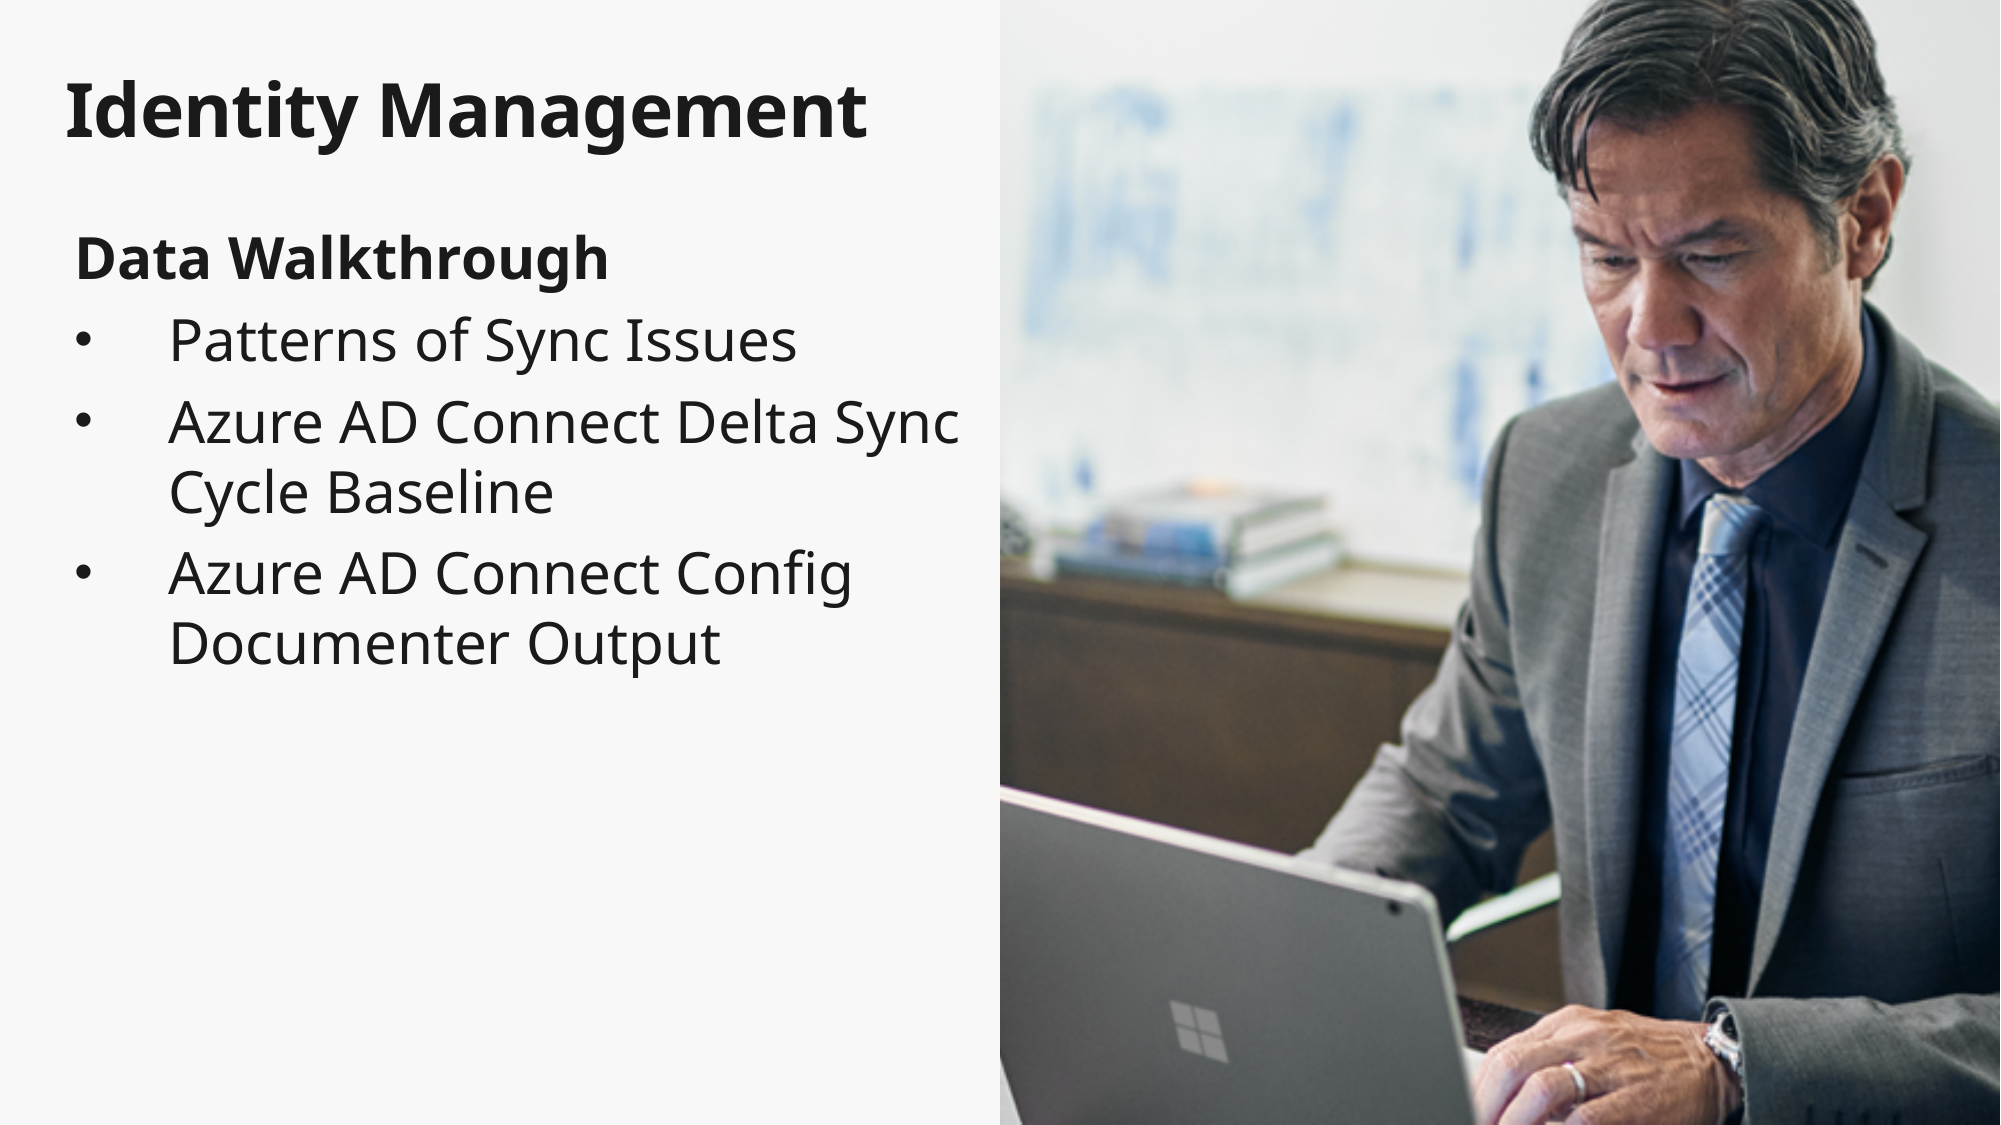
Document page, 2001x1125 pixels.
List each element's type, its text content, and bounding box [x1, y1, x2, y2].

text_box Identity Management [50, 54, 906, 146]
text_box Data Walkthrough Patterns of Sync Issues Azure AD Connect Delta Sync Cycle Baseline Azure AD Connect Config Documenter Output [74, 221, 973, 677]
picture [1000, 0, 2000, 1125]
